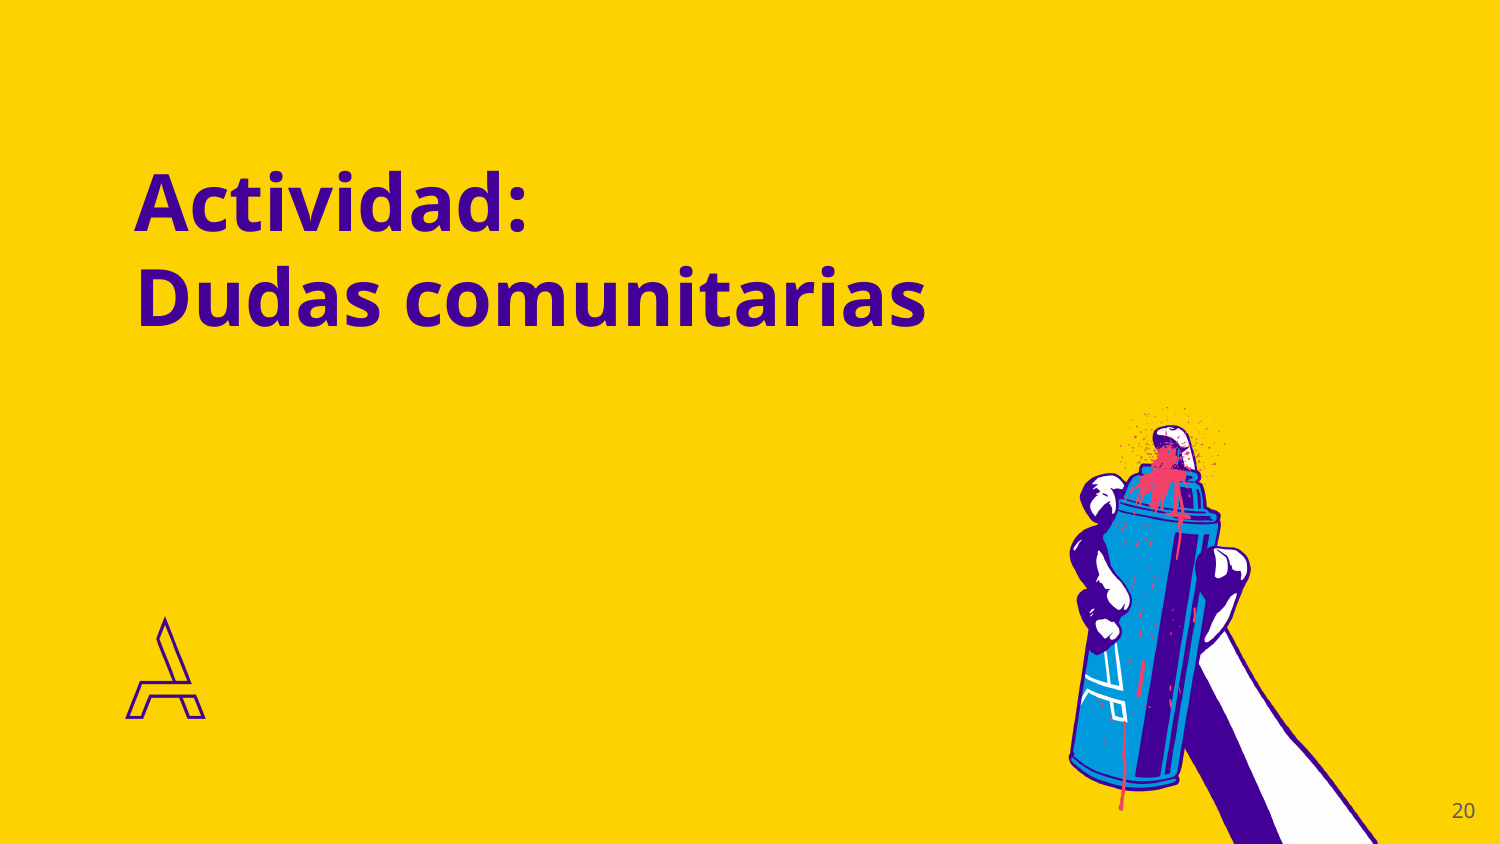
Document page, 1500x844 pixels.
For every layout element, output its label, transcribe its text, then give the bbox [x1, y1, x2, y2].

picture [1068, 406, 1382, 844]
picture [124, 616, 206, 719]
slide_number ‹#› [1400, 779, 1491, 844]
title Actividad: Dudas comunitarias [119, 137, 977, 496]
